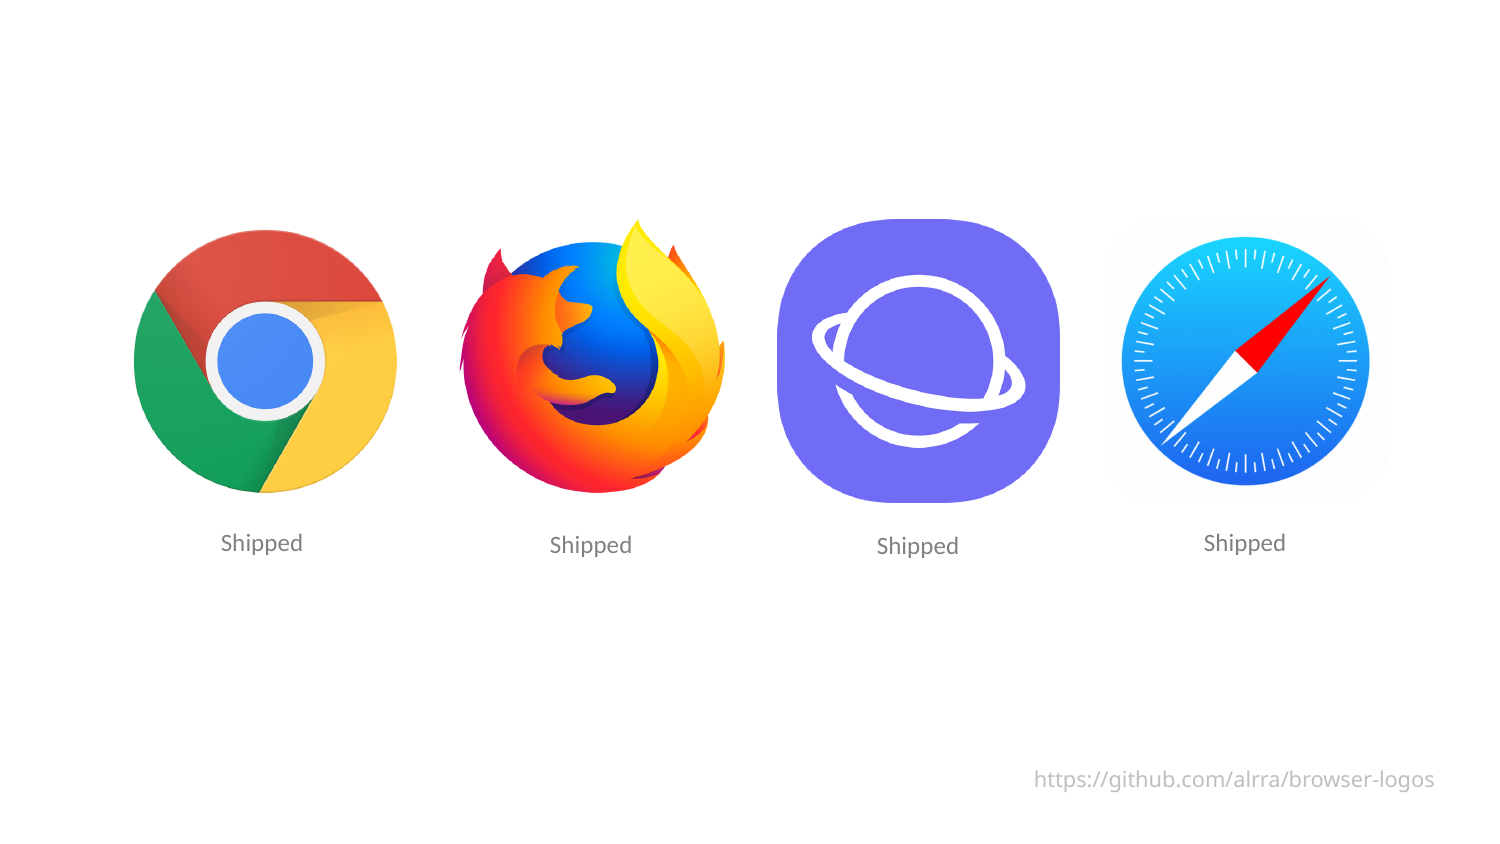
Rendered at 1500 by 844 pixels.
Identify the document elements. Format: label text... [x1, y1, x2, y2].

picture [1103, 219, 1387, 503]
text_box https://github.com/alrra/browser-logos [1019, 706, 1451, 800]
text_box Shipped [1145, 519, 1346, 564]
text_box Shipped [192, 519, 332, 564]
text_box Shipped [521, 521, 661, 567]
text_box Shipped [848, 521, 988, 567]
picture [123, 219, 407, 503]
picture [450, 219, 734, 503]
picture [777, 219, 1061, 503]
